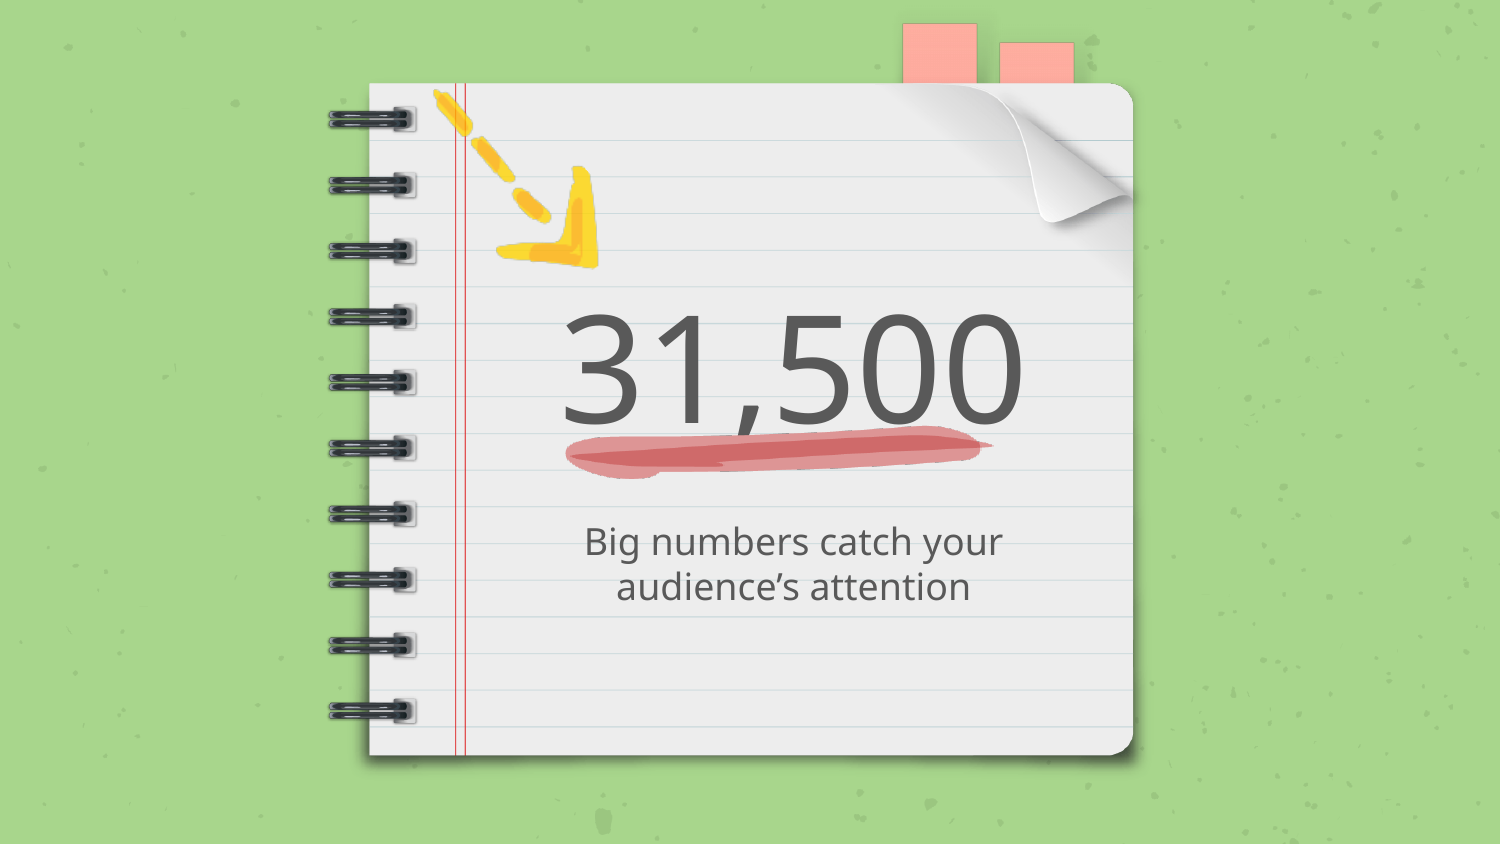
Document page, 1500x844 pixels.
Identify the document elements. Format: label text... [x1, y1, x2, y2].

picture [323, 0, 1177, 791]
list Big numbers catch your audience’s attention [547, 502, 1041, 716]
title 31,500 [465, 269, 1122, 457]
